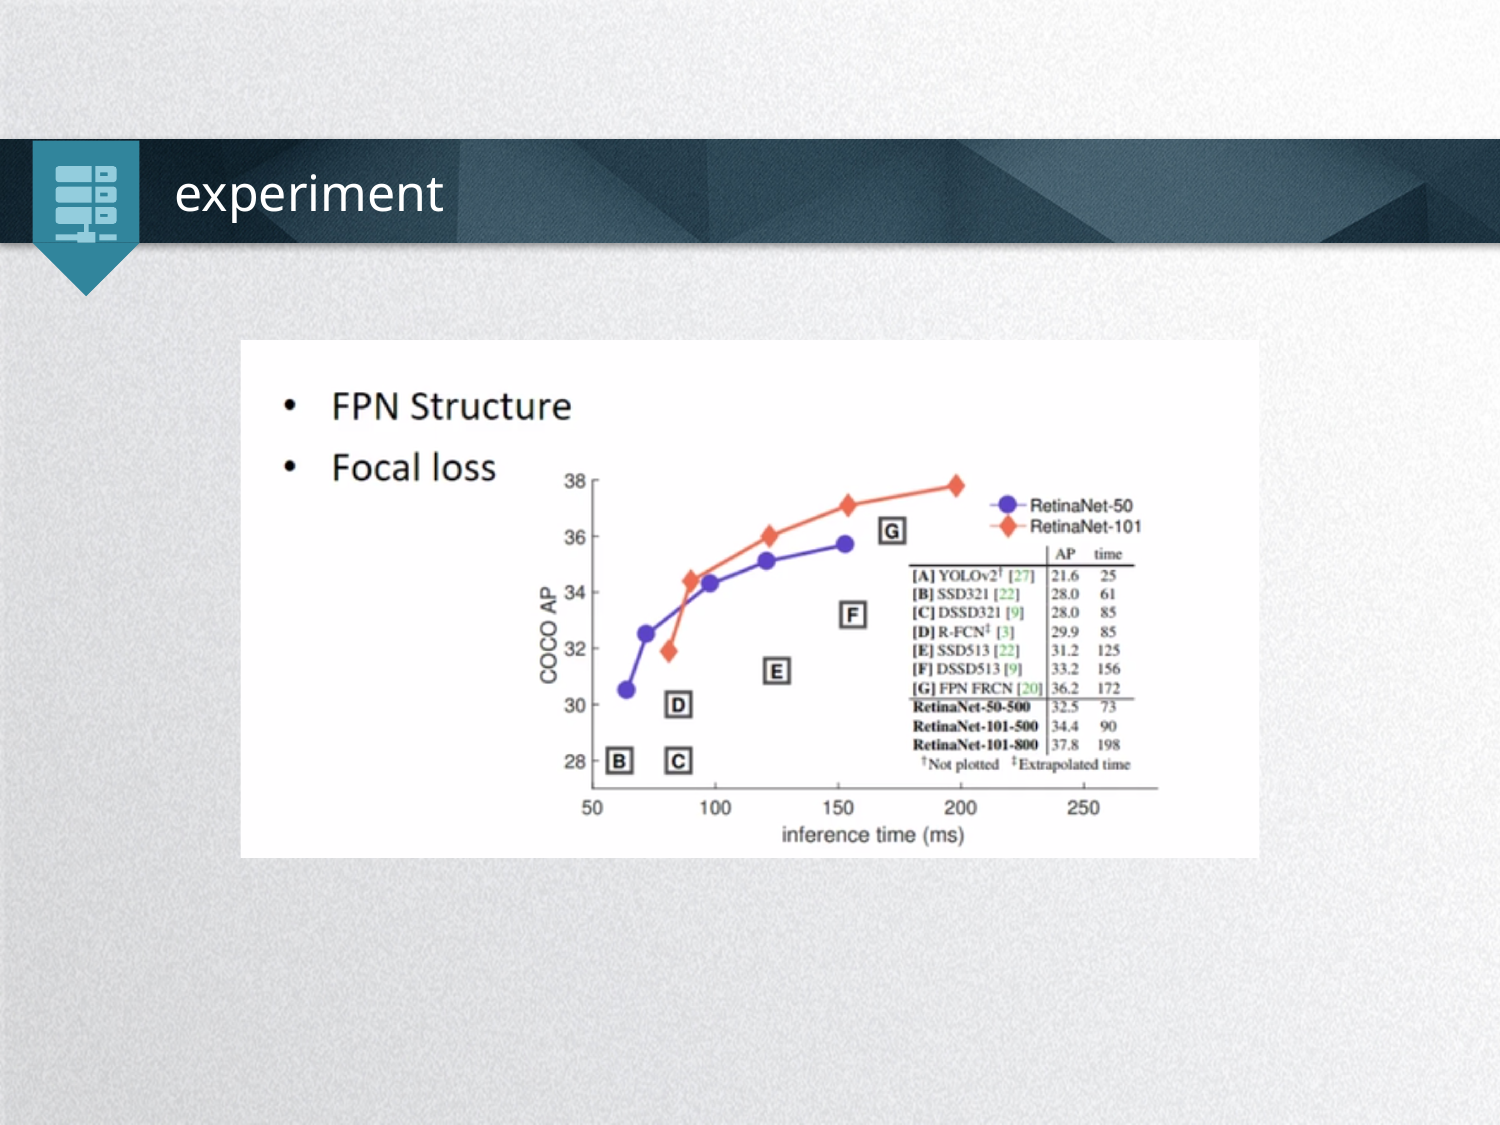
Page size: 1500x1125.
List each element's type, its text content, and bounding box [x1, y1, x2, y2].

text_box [32, 140, 140, 297]
picture [0, 245, 1500, 1125]
text_box [0, 138, 1500, 245]
picture [0, 0, 1500, 138]
text_box experiment [166, 157, 522, 227]
